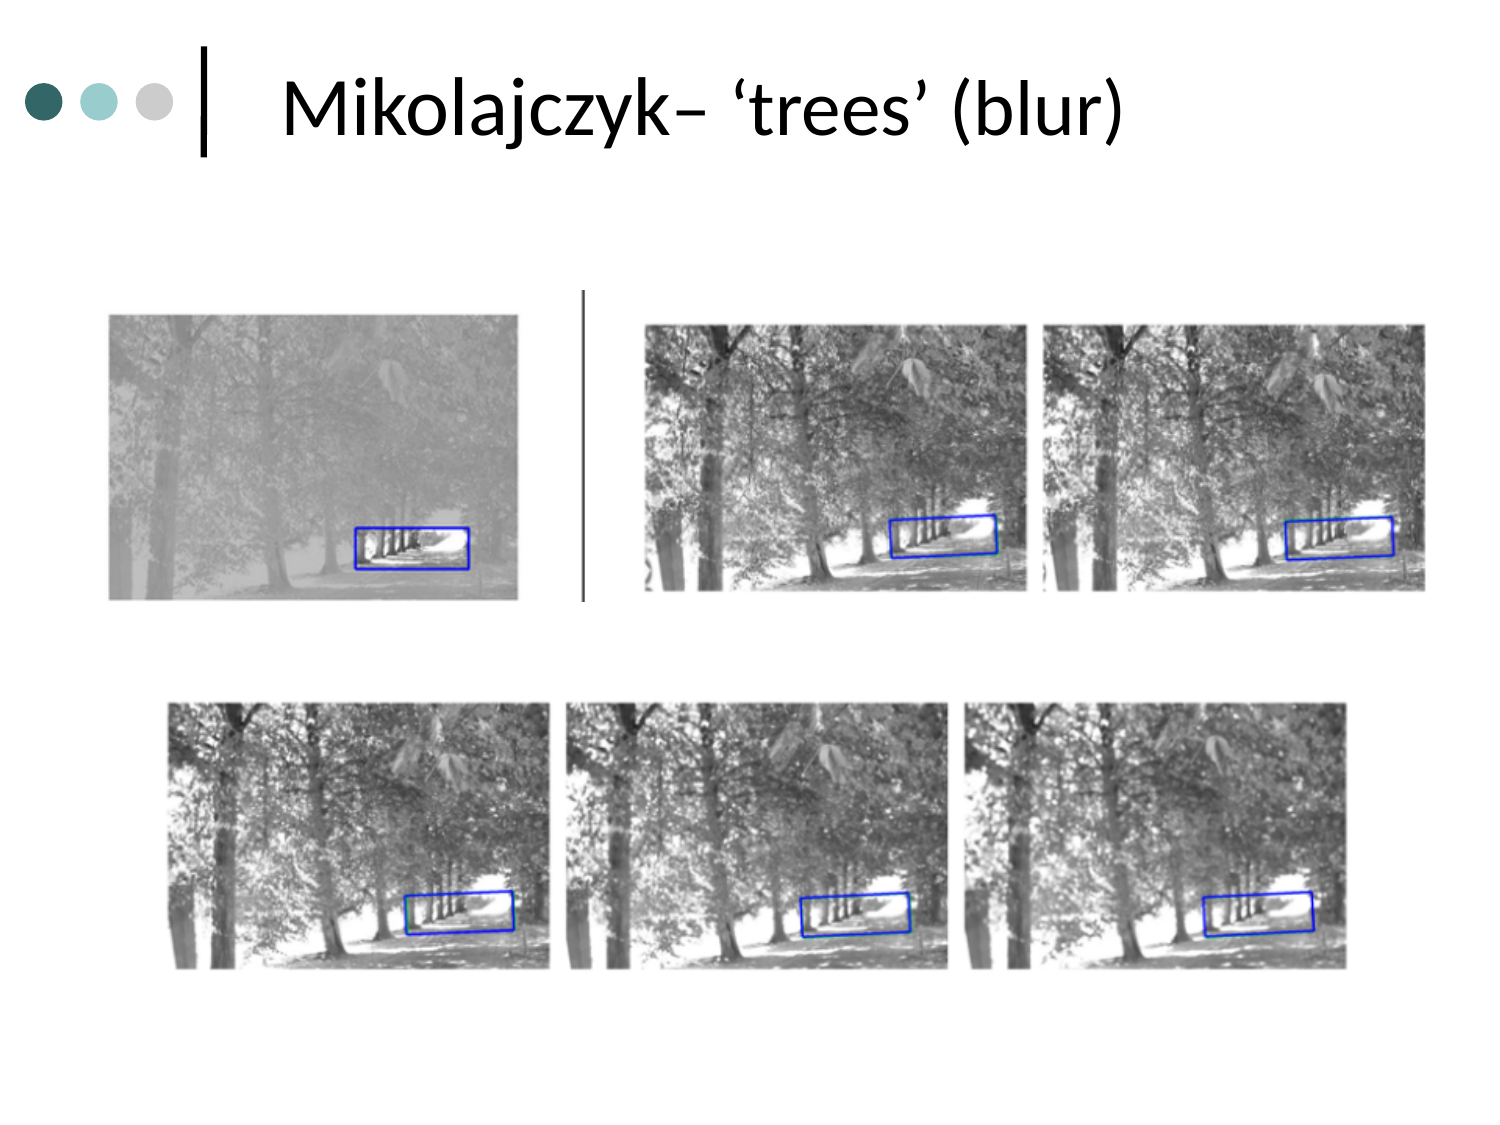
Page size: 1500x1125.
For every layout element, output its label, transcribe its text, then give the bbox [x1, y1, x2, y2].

picture [155, 686, 1365, 984]
title Mikolajczyk– ‘trees’ (blur) [265, 30, 1401, 173]
picture [92, 290, 1428, 602]
